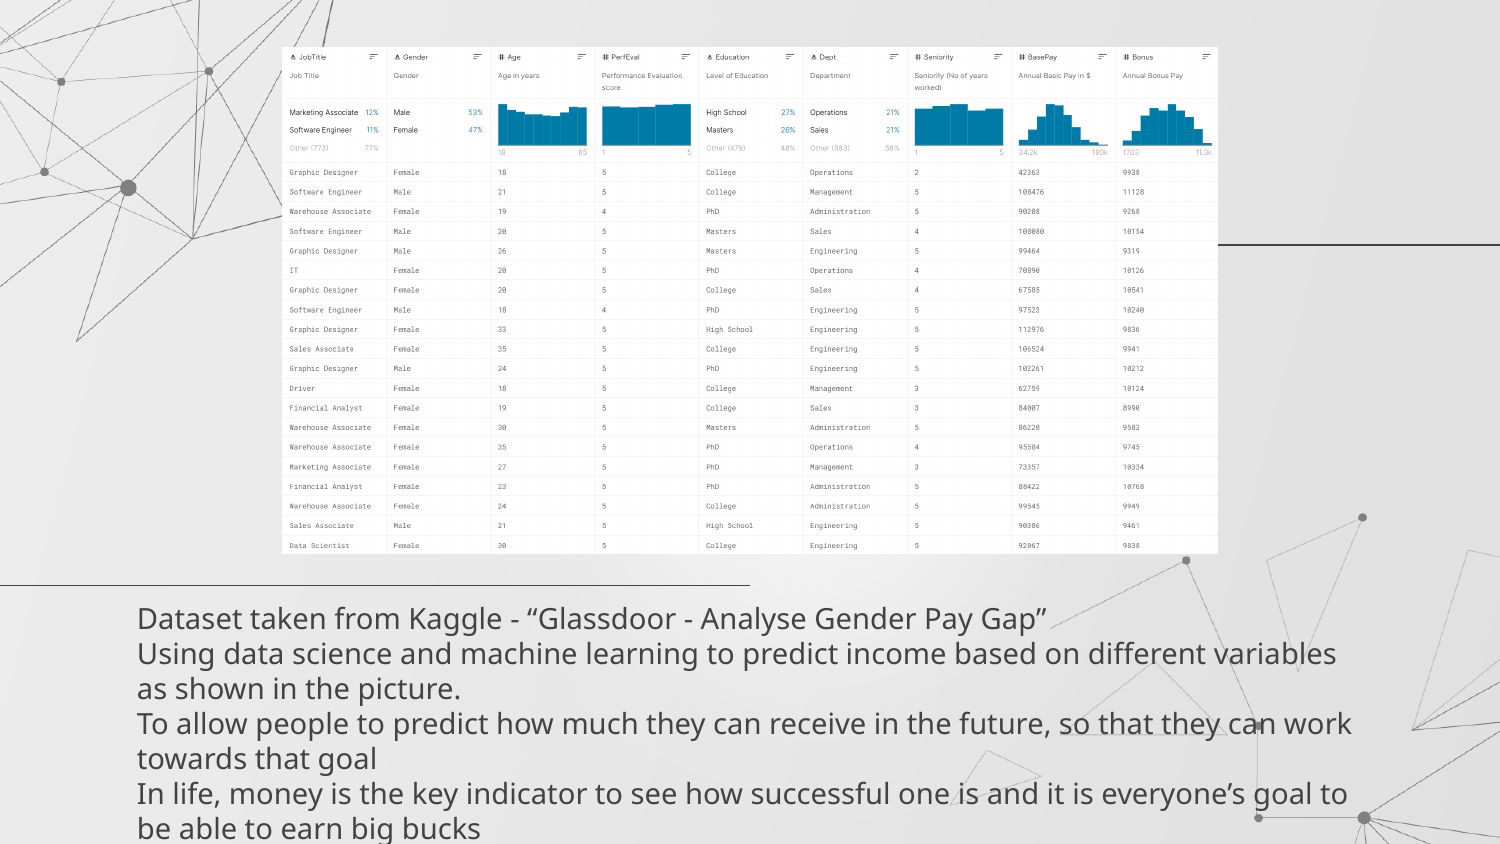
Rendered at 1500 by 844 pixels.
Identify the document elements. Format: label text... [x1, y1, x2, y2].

subtitle Dataset taken from Kaggle - “Glassdoor - Analyse Gender Pay Gap” Using data science and machine learning to predict income based on different variables as shown in the picture. To allow people to predict how much they can receive in the future, so that they can work towards that goal In life, money is the key indicator to see how successful one is and it is everyone’s goal to be able to earn big bucks [121, 585, 1378, 761]
picture [0, 0, 1500, 844]
